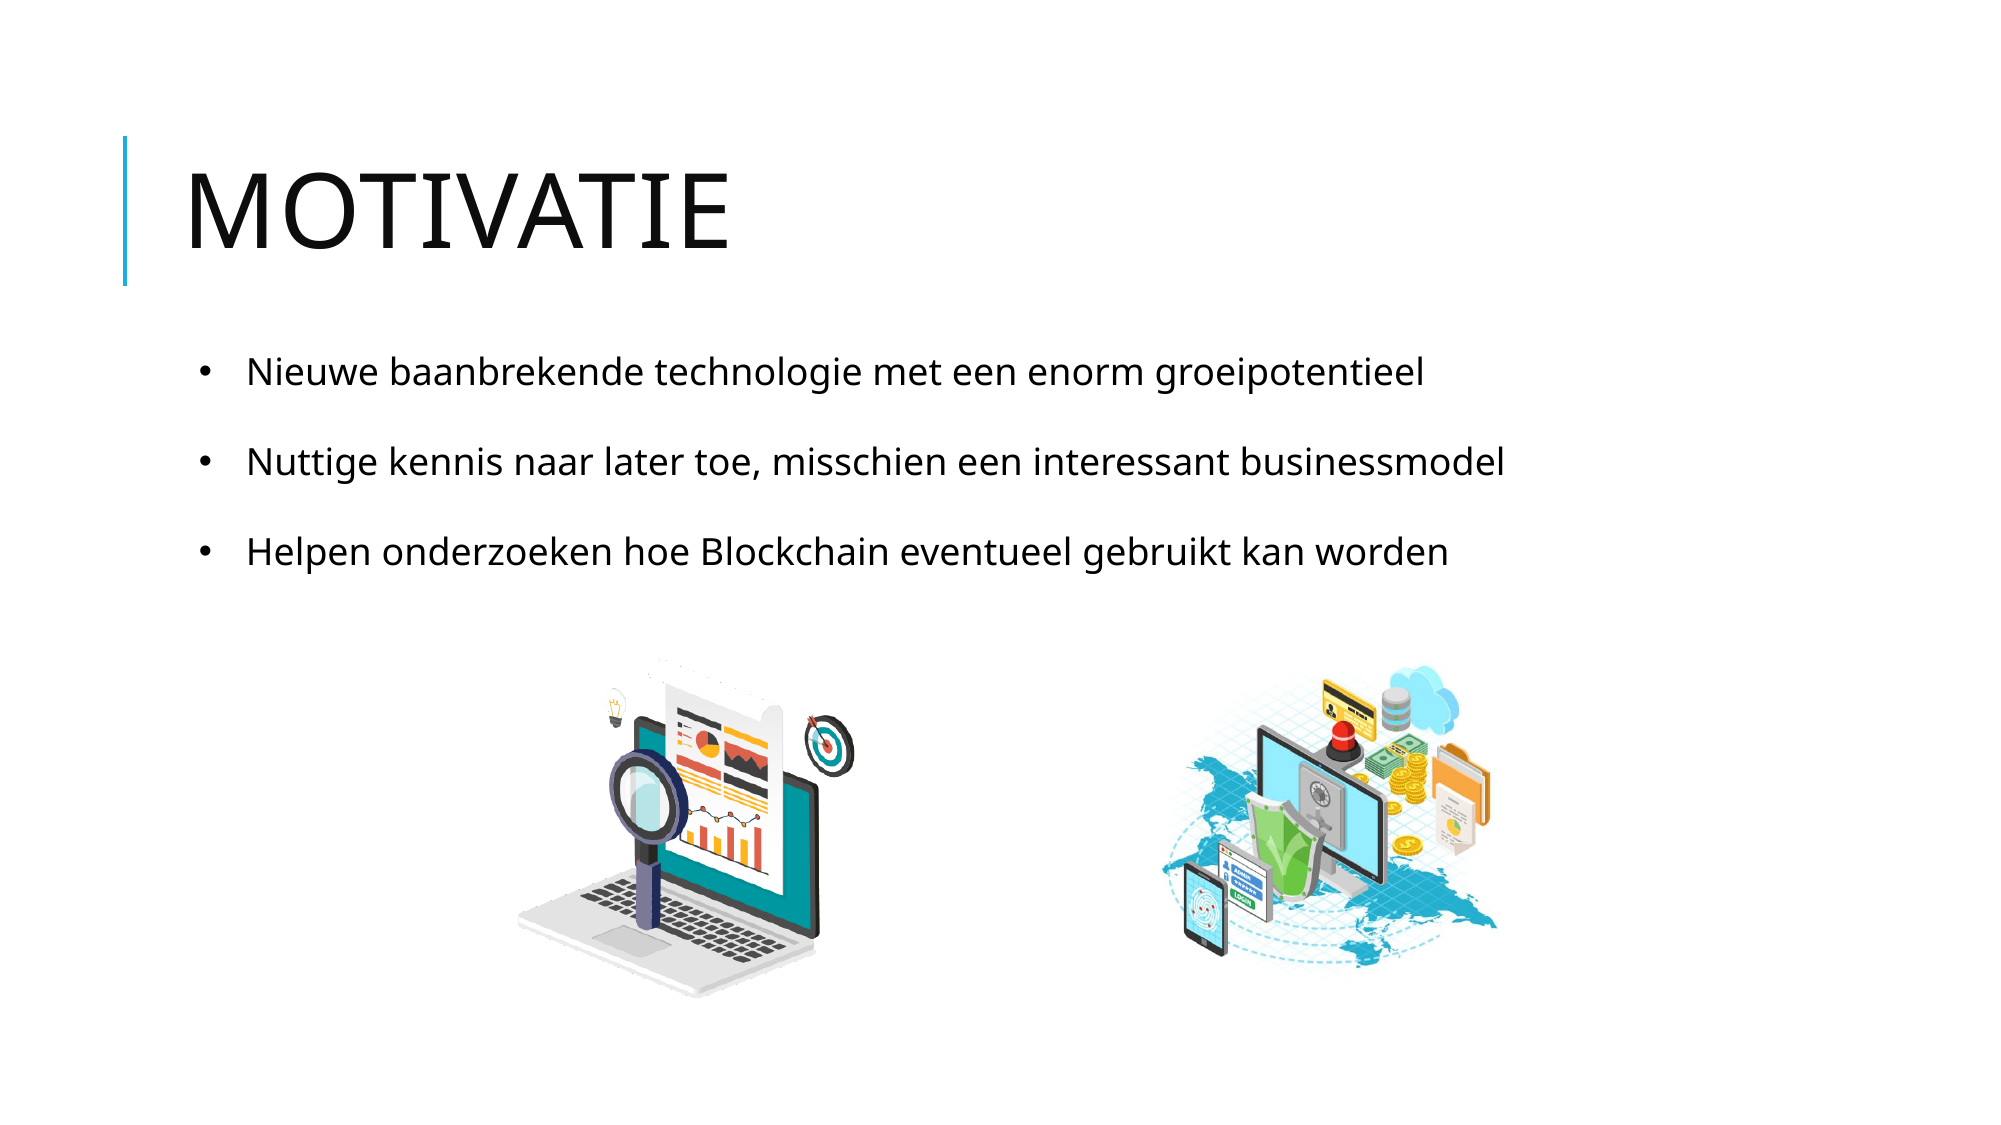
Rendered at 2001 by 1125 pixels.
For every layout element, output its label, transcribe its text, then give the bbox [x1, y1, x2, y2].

picture [1152, 655, 1499, 1002]
picture [405, 655, 966, 1002]
title Motivatie [168, 96, 1763, 342]
text_box Nieuwe baanbrekende technologie met een enorm groeipotentieel Nuttige kennis naar later toe, misschien een interessant businessmodel Helpen onderzoeken hoe Blockchain eventueel gebruikt kan worden [184, 340, 1816, 581]
